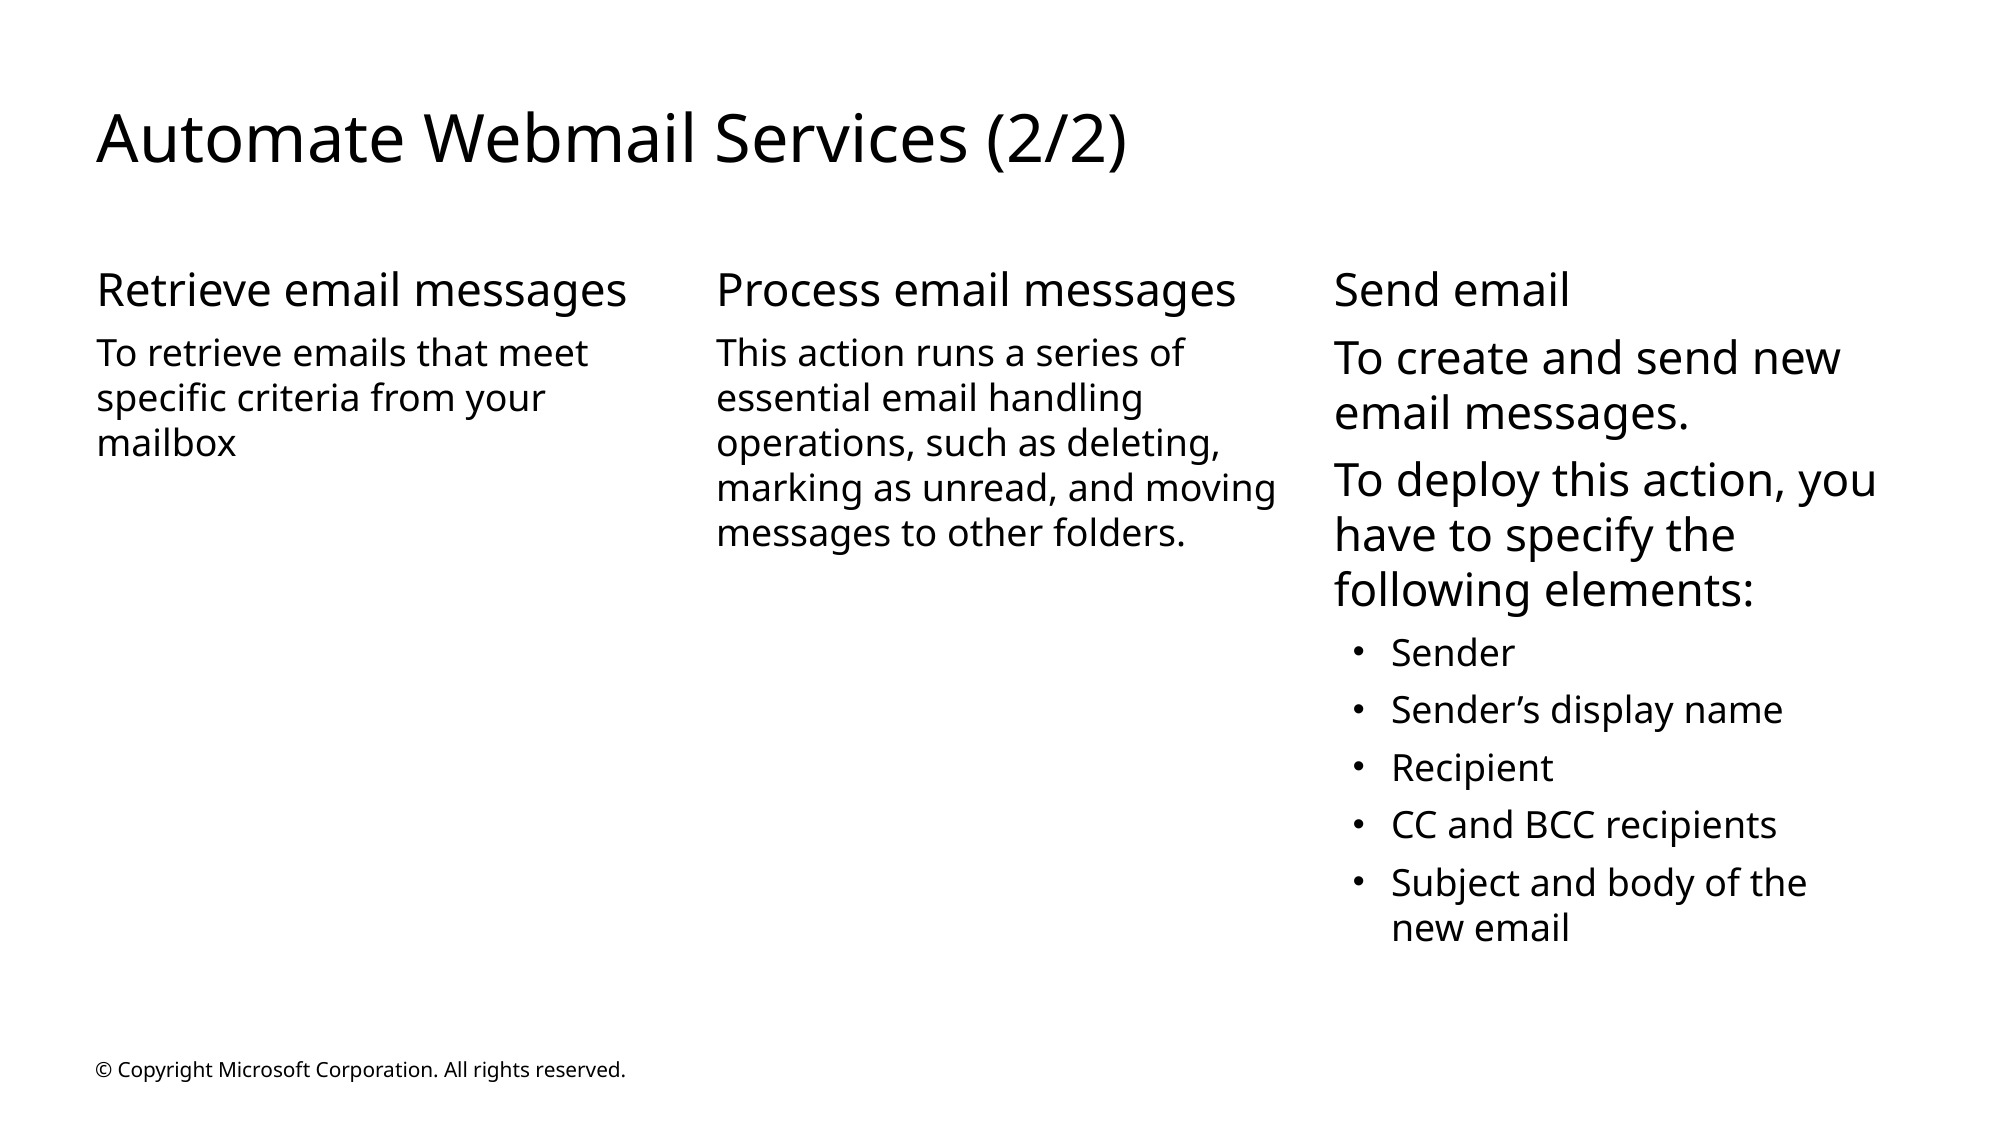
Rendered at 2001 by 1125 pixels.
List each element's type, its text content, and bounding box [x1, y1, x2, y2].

list Send email To create and send new email messages. To deploy this action, you have to specify the following elements: Sender Sender’s display name Recipient CC and BCC recipients Subject and body of the new email [1333, 261, 1889, 956]
list Process email messages This action runs a series of essential email handling operations, such as deleting, marking as unread, and moving messages to other folders. [715, 261, 1287, 610]
list Retrieve email messages To retrieve emails that meet specific criteria from your mailbox [96, 261, 668, 474]
title Automate Webmail Services (2/2) [96, 96, 1903, 177]
